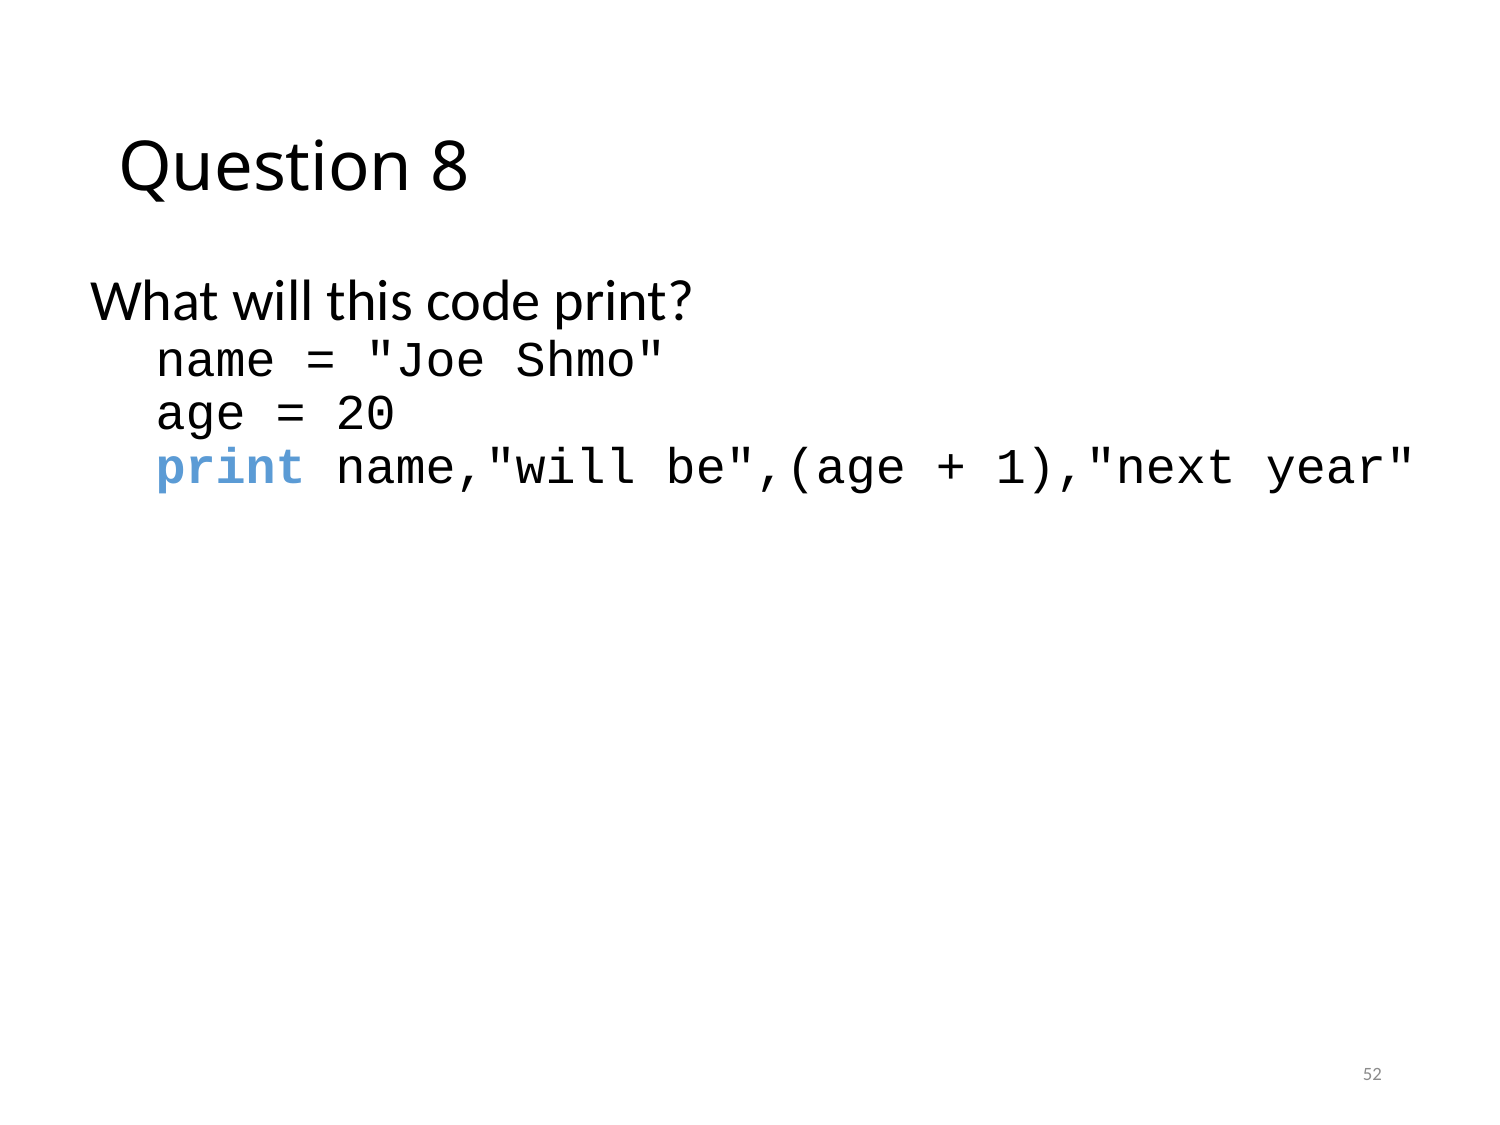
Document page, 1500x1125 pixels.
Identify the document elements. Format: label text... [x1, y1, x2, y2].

list What will this code print? name = "Joe Shmo" age = 20 print name,"will be",(age + 1),"next year" [75, 262, 1450, 1005]
title Question 8 [103, 59, 1397, 262]
slide_number 52 [1059, 1042, 1397, 1103]
